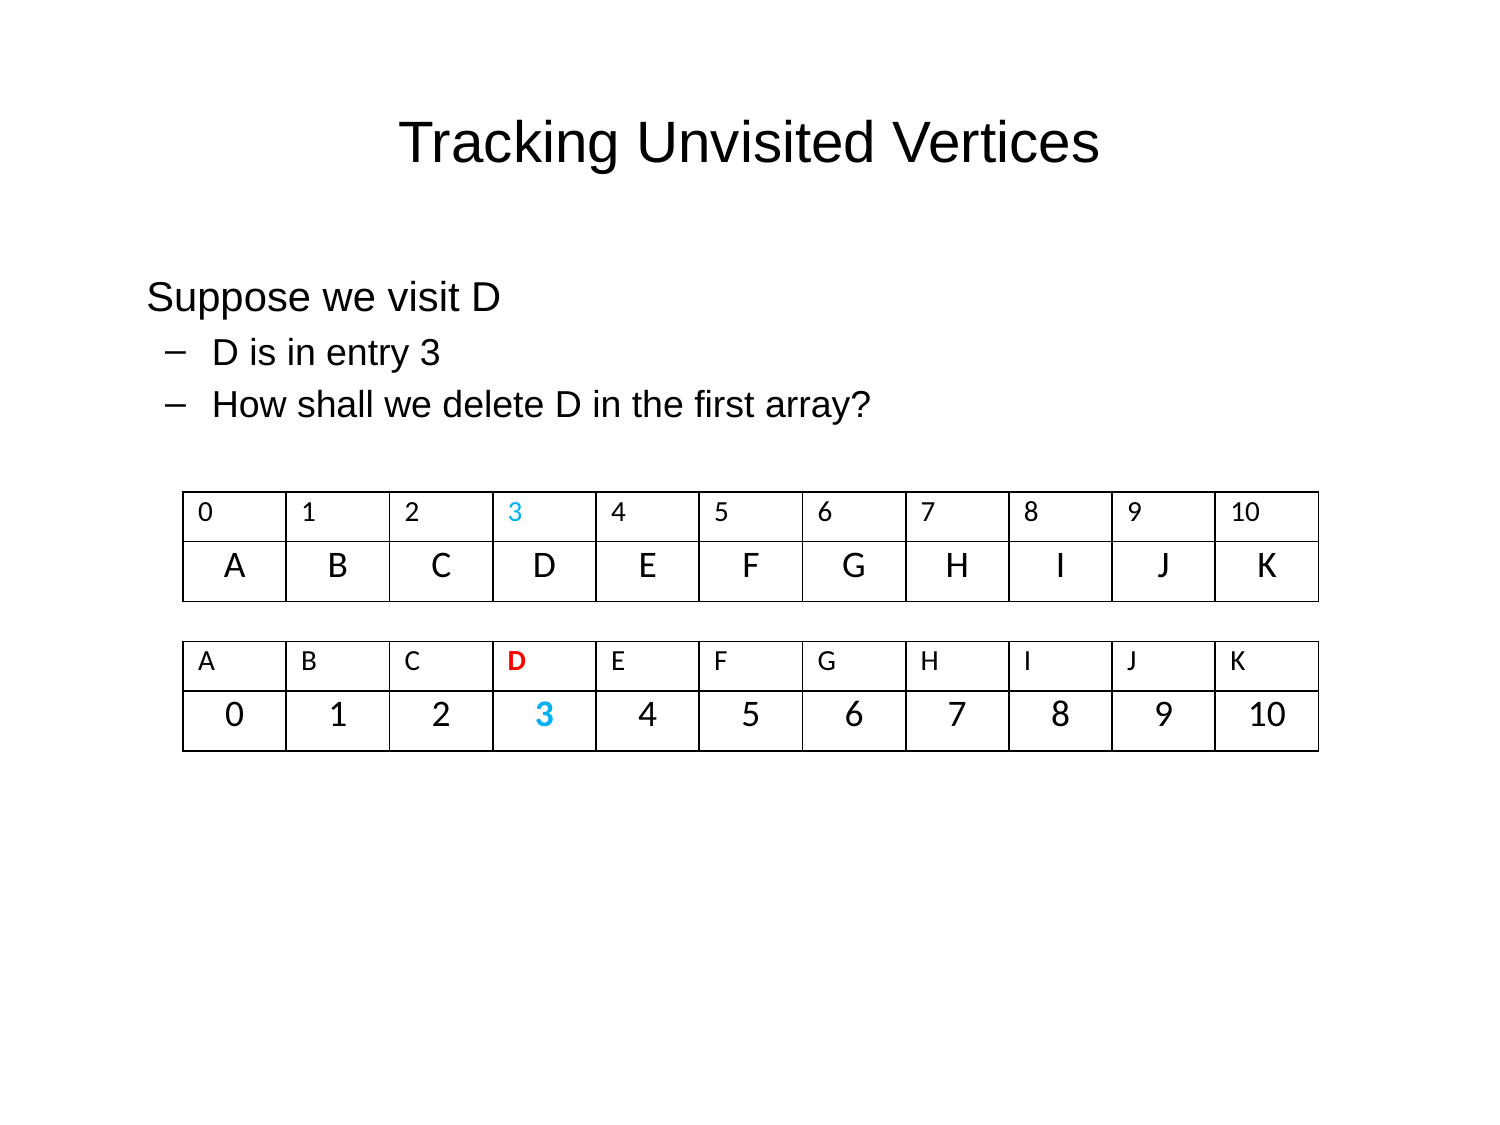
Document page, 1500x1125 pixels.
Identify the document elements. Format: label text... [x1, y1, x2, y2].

table_header H [907, 642, 1008, 690]
table_header D [494, 642, 595, 690]
table_cell 9 [1113, 692, 1214, 750]
table_header 3 [494, 493, 595, 541]
table_cell 2 [390, 692, 492, 750]
table_header B [287, 642, 389, 690]
table_cell 3 [494, 692, 595, 750]
table_header G [803, 642, 905, 690]
table_cell K [1216, 542, 1318, 601]
table_header I [1010, 642, 1111, 690]
table_cell D [494, 542, 595, 601]
table_cell 1 [287, 692, 389, 750]
table_cell G [803, 542, 905, 601]
table_header 5 [700, 493, 802, 541]
table_cell 10 [1216, 692, 1318, 750]
table_header K [1216, 642, 1318, 690]
table_cell A [184, 542, 285, 601]
table_header F [700, 642, 802, 690]
table_cell B [287, 542, 389, 601]
table_cell 5 [700, 692, 802, 750]
table_header 7 [907, 493, 1008, 541]
table_header 6 [803, 493, 905, 541]
table_cell C [390, 542, 492, 601]
table_header 2 [390, 493, 492, 541]
table_cell 4 [597, 692, 698, 750]
table_header 8 [1010, 493, 1111, 541]
table_cell 8 [1010, 692, 1111, 750]
table_cell J [1113, 542, 1214, 601]
table_header A [184, 642, 285, 690]
title Tracking Unvisited Vertices [74, 44, 1426, 233]
table_header C [390, 642, 492, 690]
table_cell H [907, 542, 1008, 601]
table_cell E [597, 542, 698, 601]
table_cell F [700, 542, 802, 601]
table_header J [1113, 642, 1214, 690]
table_cell 0 [184, 692, 285, 750]
table_header 0 [184, 493, 285, 541]
table_cell 6 [803, 692, 905, 750]
table_header 1 [287, 493, 389, 541]
table_header 10 [1216, 493, 1318, 541]
table_cell 7 [907, 692, 1008, 750]
table_header 4 [597, 493, 698, 541]
table_header 9 [1113, 493, 1214, 541]
table_header E [597, 642, 698, 690]
list Suppose we visit D D is in entry 3 How shall we delete D in the first array? [74, 262, 1426, 1006]
table_cell I [1010, 542, 1111, 601]
